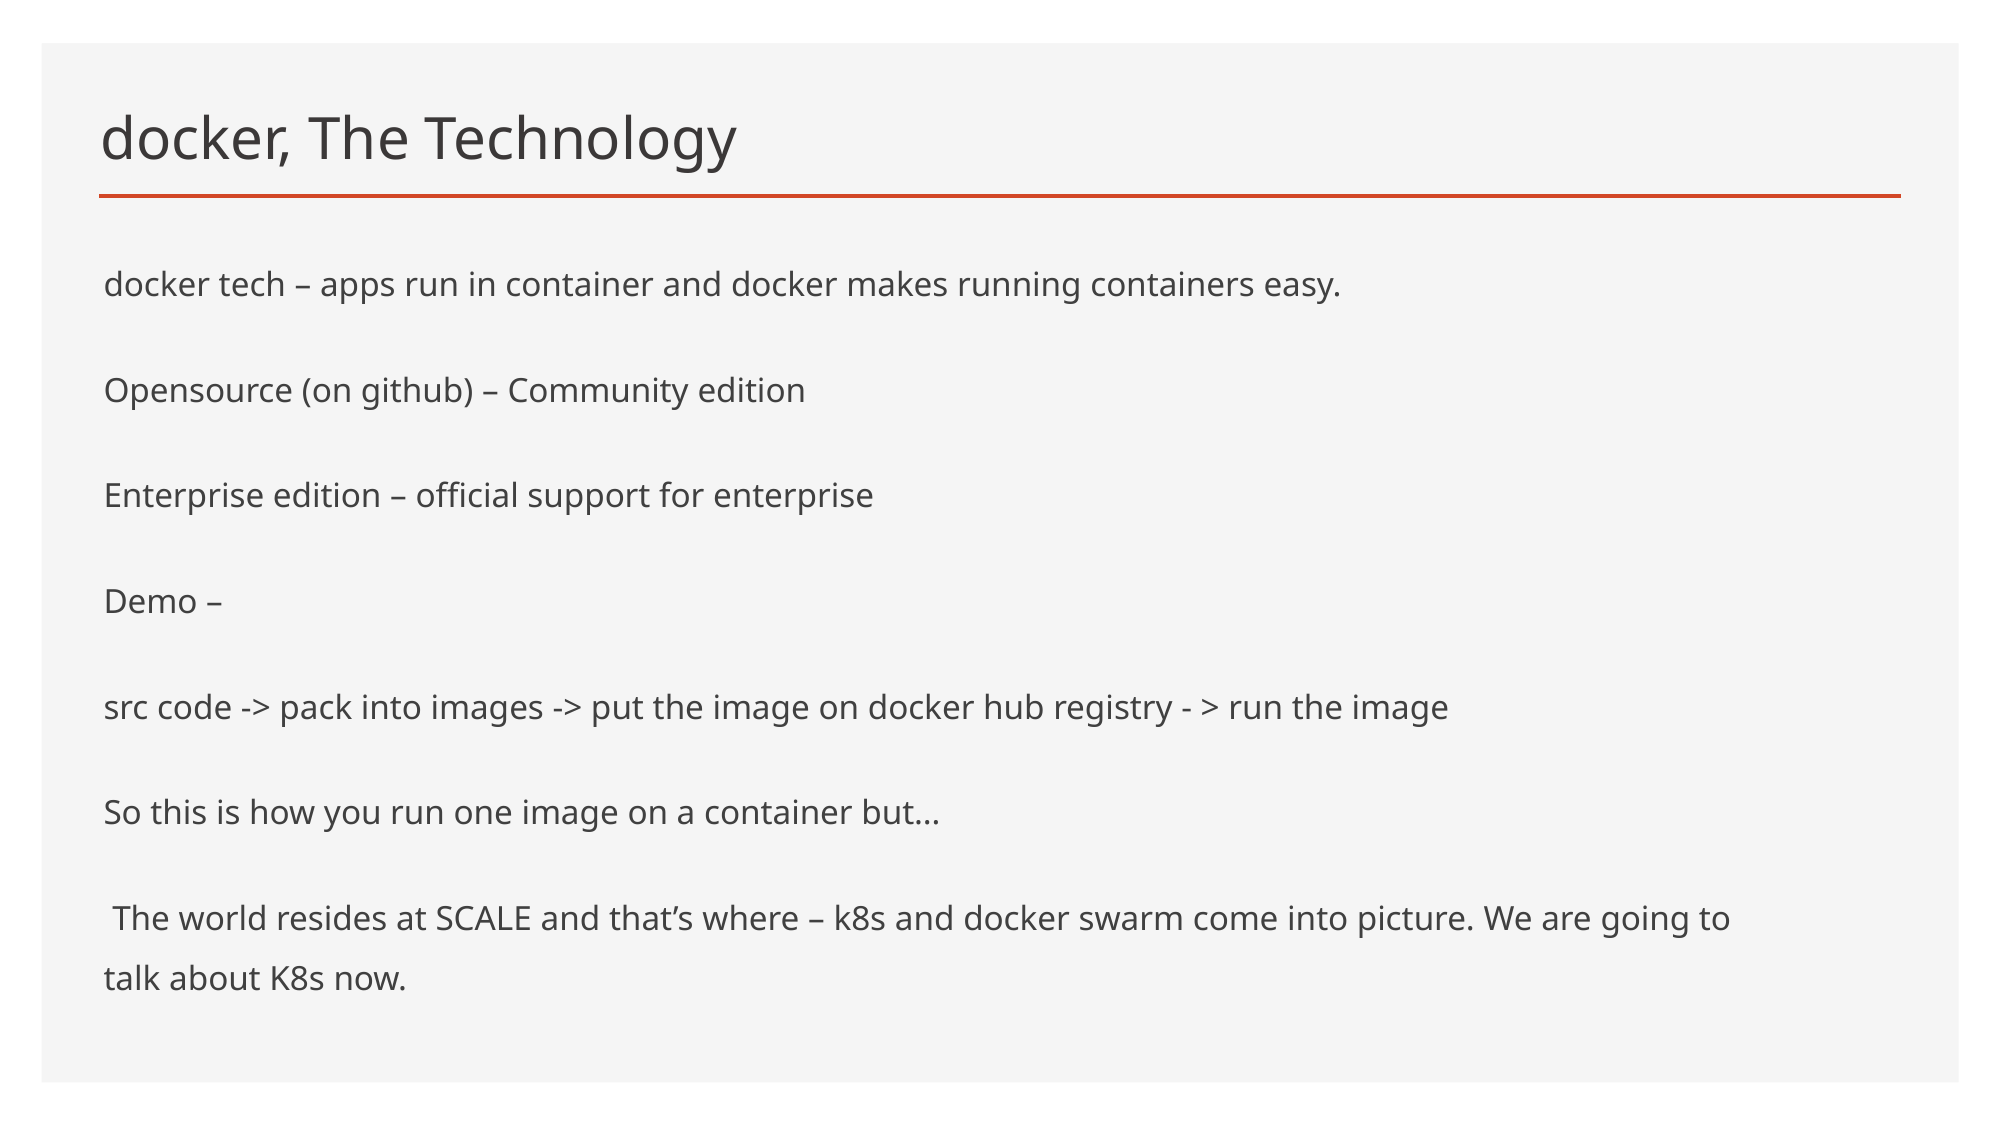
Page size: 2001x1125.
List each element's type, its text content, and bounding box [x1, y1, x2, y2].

list docker tech – apps run in container and docker makes running containers easy. Opensource (on github) – Community edition Enterprise edition – official support for enterprise Demo – src code -> pack into images -> put the image on docker hub registry - > run the image So this is how you run one image on a container but… The world resides at SCALE and that’s where – k8s and docker swarm come into picture. We are going to talk about K8s now. [88, 235, 1790, 888]
title docker, The Technology [85, 73, 1214, 179]
